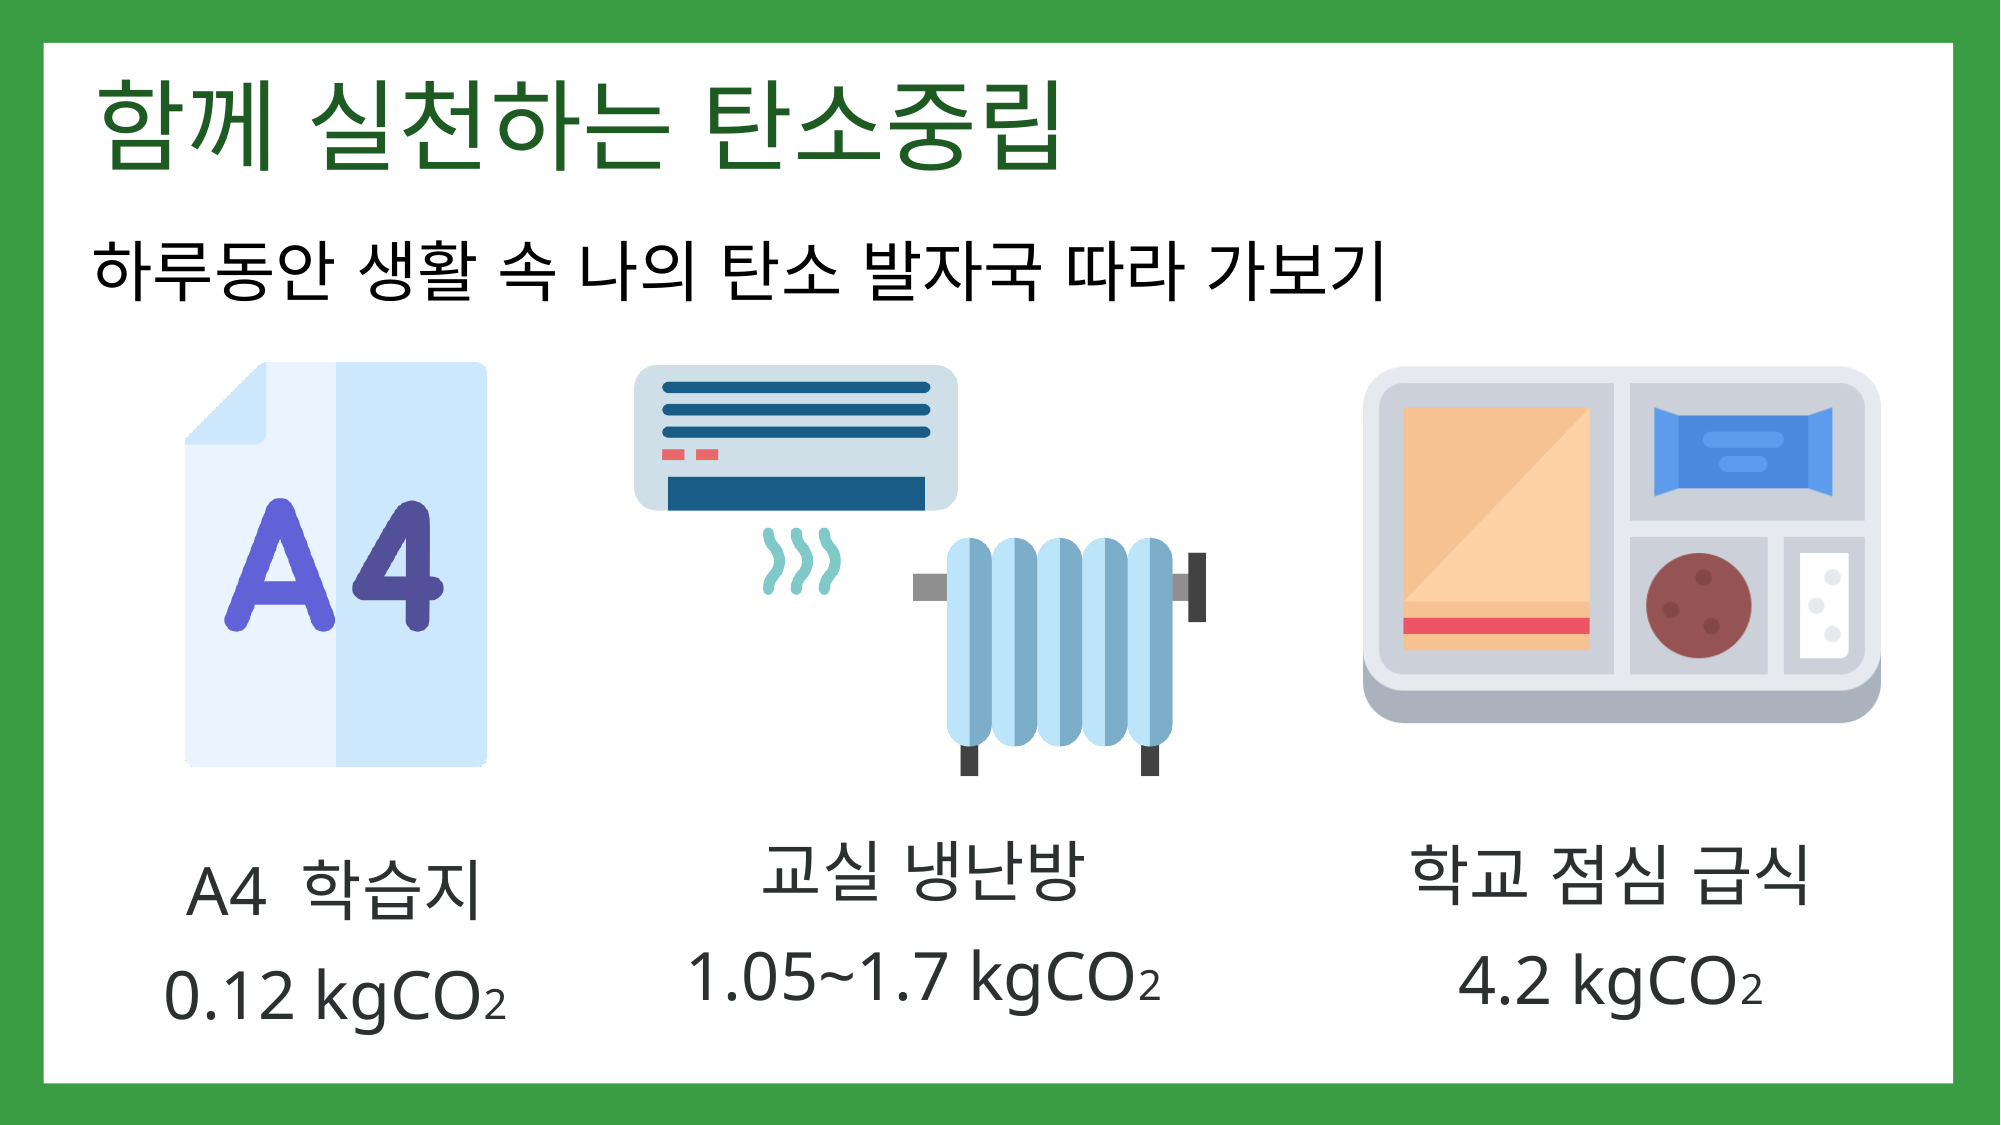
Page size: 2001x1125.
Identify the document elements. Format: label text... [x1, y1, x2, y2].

text_box A4 학습지 0.12 kgCO2 [40, 817, 631, 1040]
picture [634, 317, 1206, 803]
picture [1363, 286, 1881, 804]
text_box 학교 점심 급식 4.2 kgCO2 [1316, 802, 1907, 1025]
text_box 하루동안 생활 속 나의 탄소 발자국 따라 가보기 [76, 198, 1570, 317]
text_box 교실 냉난방 1.05~1.7 kgCO2 [628, 798, 1219, 1021]
picture [133, 362, 538, 767]
text_box 함께 실천하는 탄소중립 [79, 55, 1880, 191]
